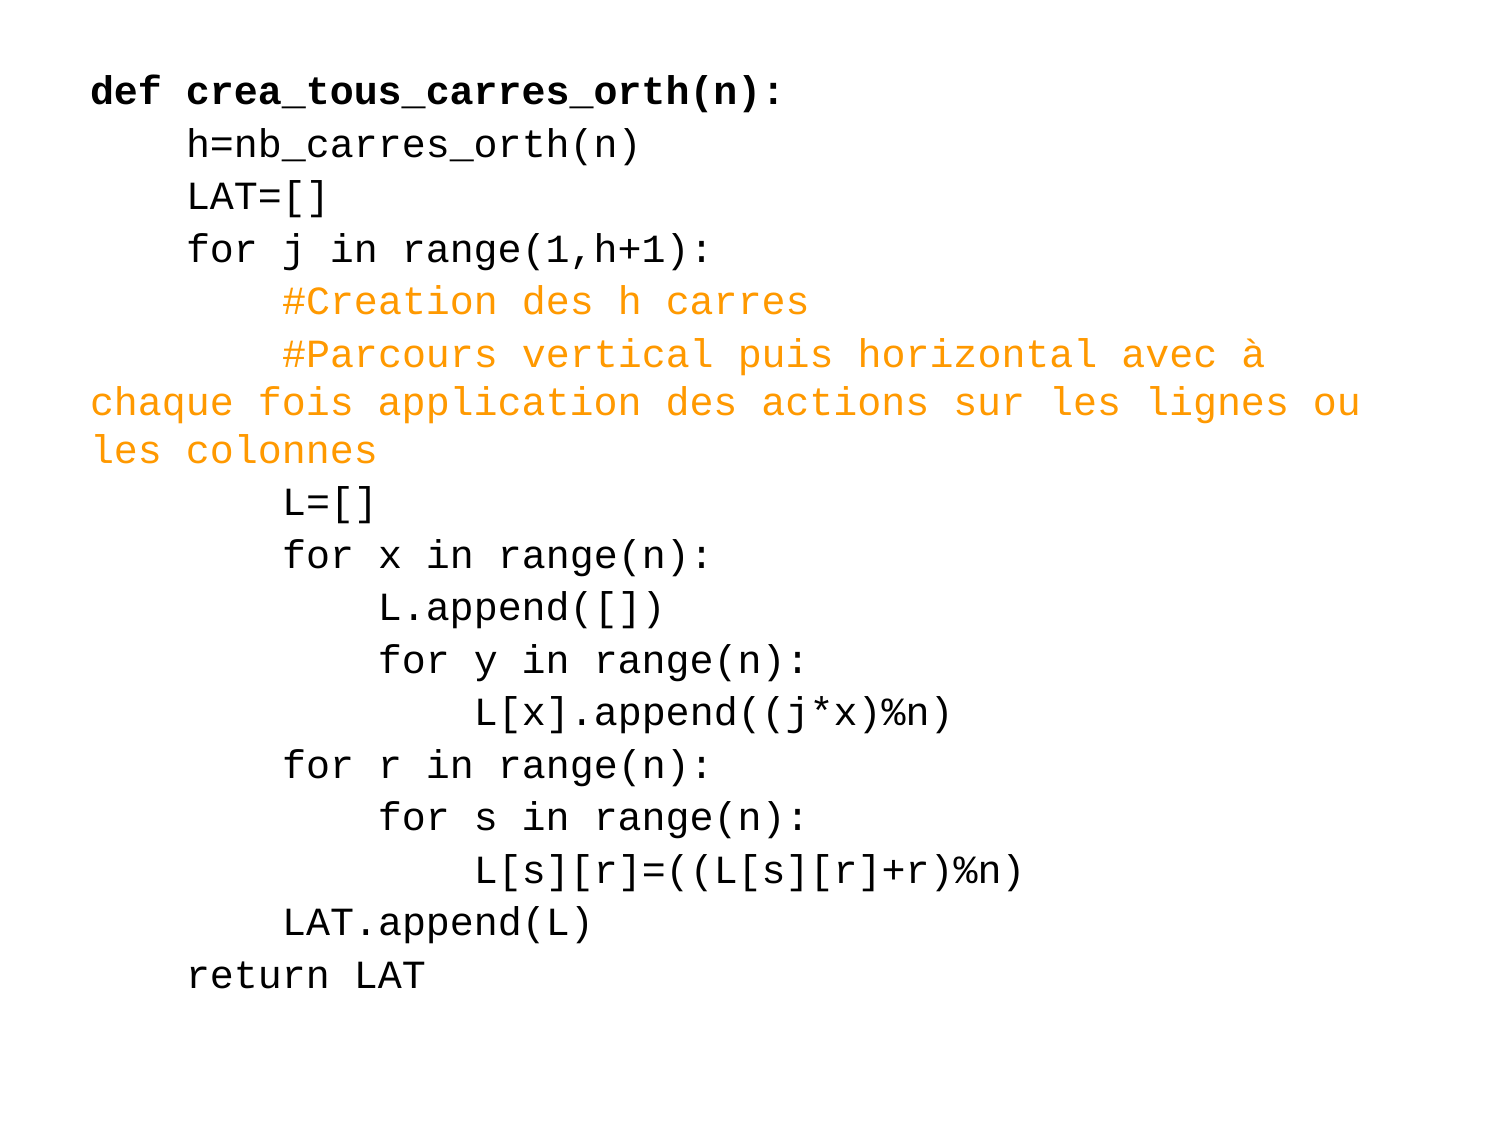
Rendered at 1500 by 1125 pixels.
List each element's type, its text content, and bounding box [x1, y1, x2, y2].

list def crea_tous_carres_orth(n): h=nb_carres_orth(n) LAT=[] for j in range(1,h+1): #Creation des h carres #Parcours vertical puis horizontal avec à chaque fois application des actions sur les lignes ou les colonnes L=[] for x in range(n): L.append([]) for y in range(n): L[x].append((j*x)%n) for r in range(n): for s in range(n): L[s][r]=((L[s][r]+r)%n) LAT.append(L) return LAT [75, 57, 1425, 1005]
